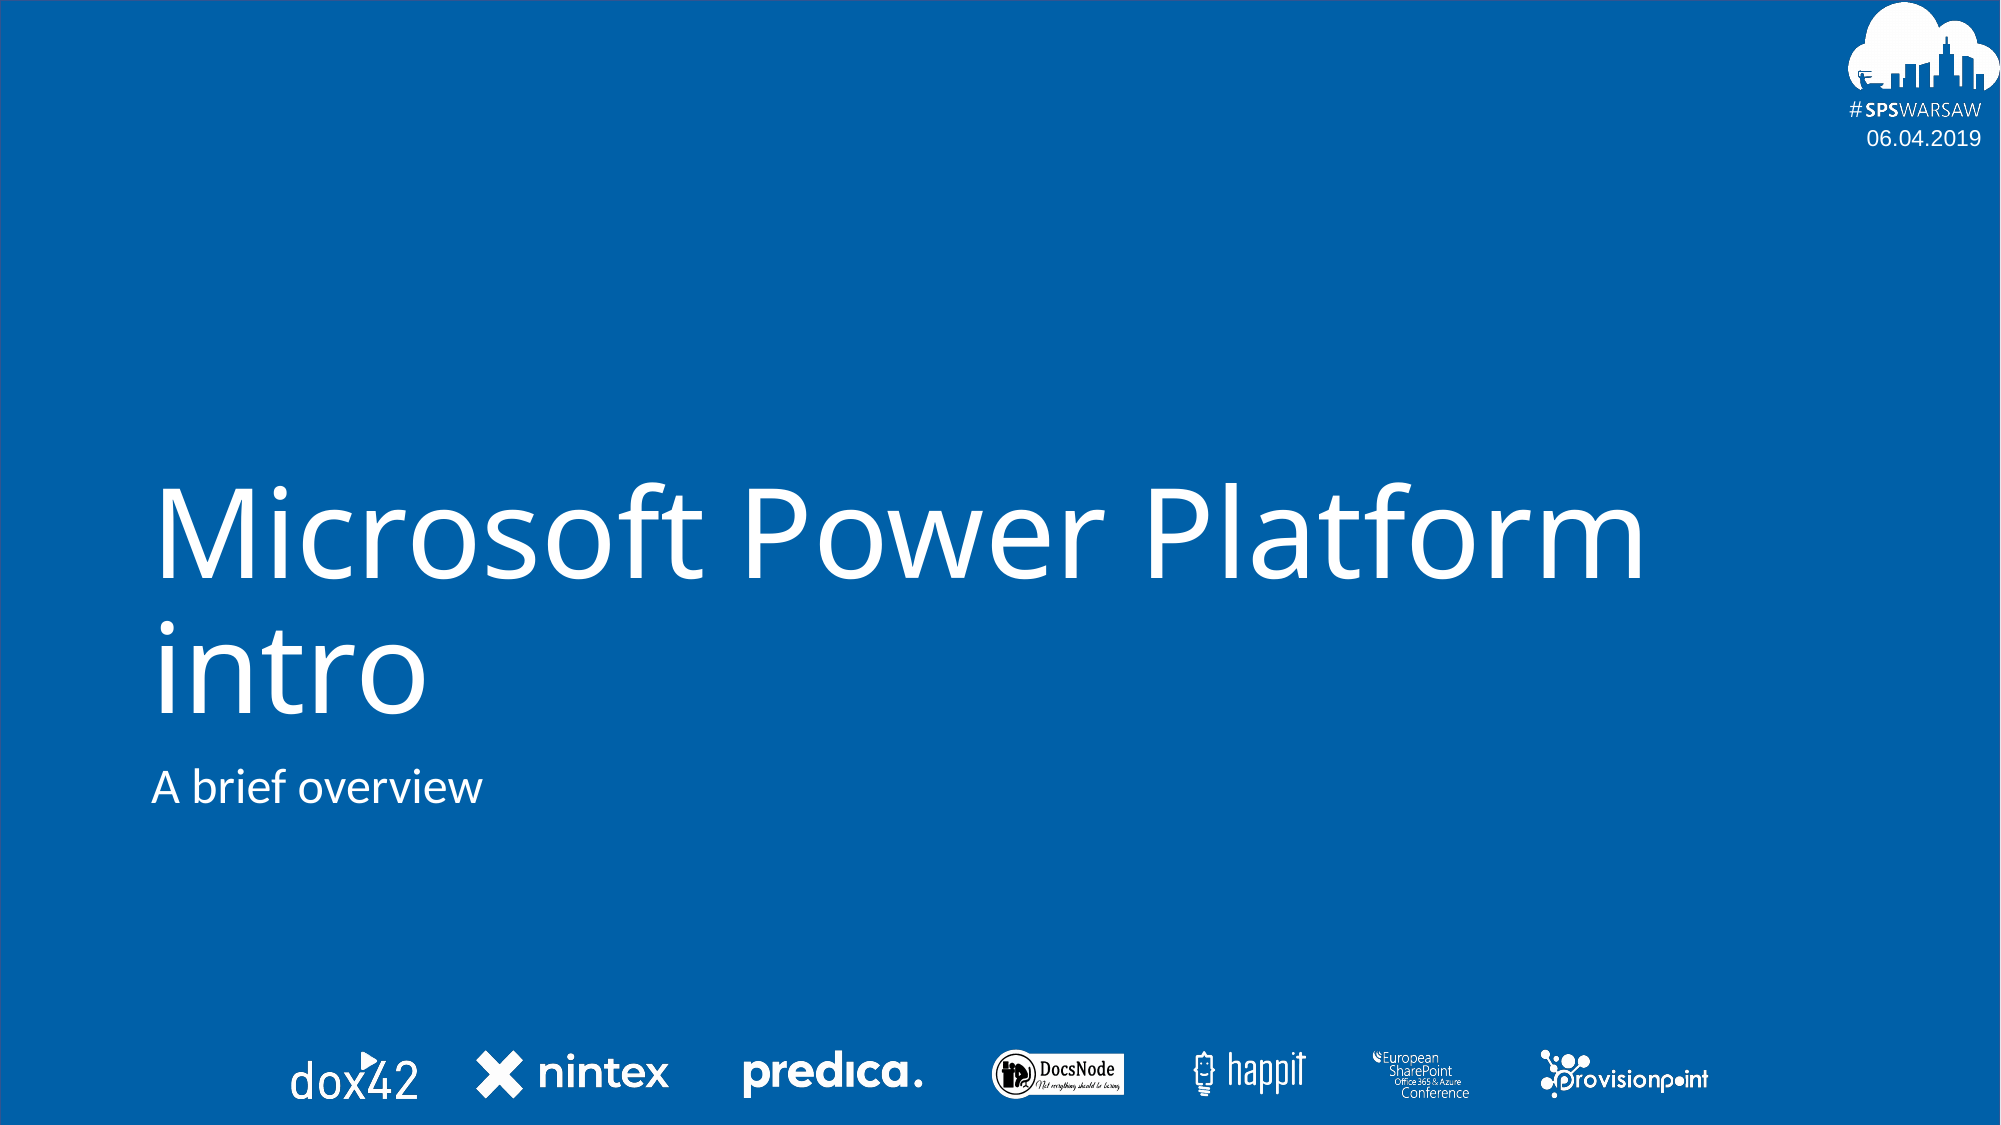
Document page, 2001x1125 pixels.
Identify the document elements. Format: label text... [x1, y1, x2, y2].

title Microsoft Power Platform intro [136, 280, 1862, 749]
picture [291, 1049, 1709, 1099]
list A brief overview [136, 752, 1862, 999]
